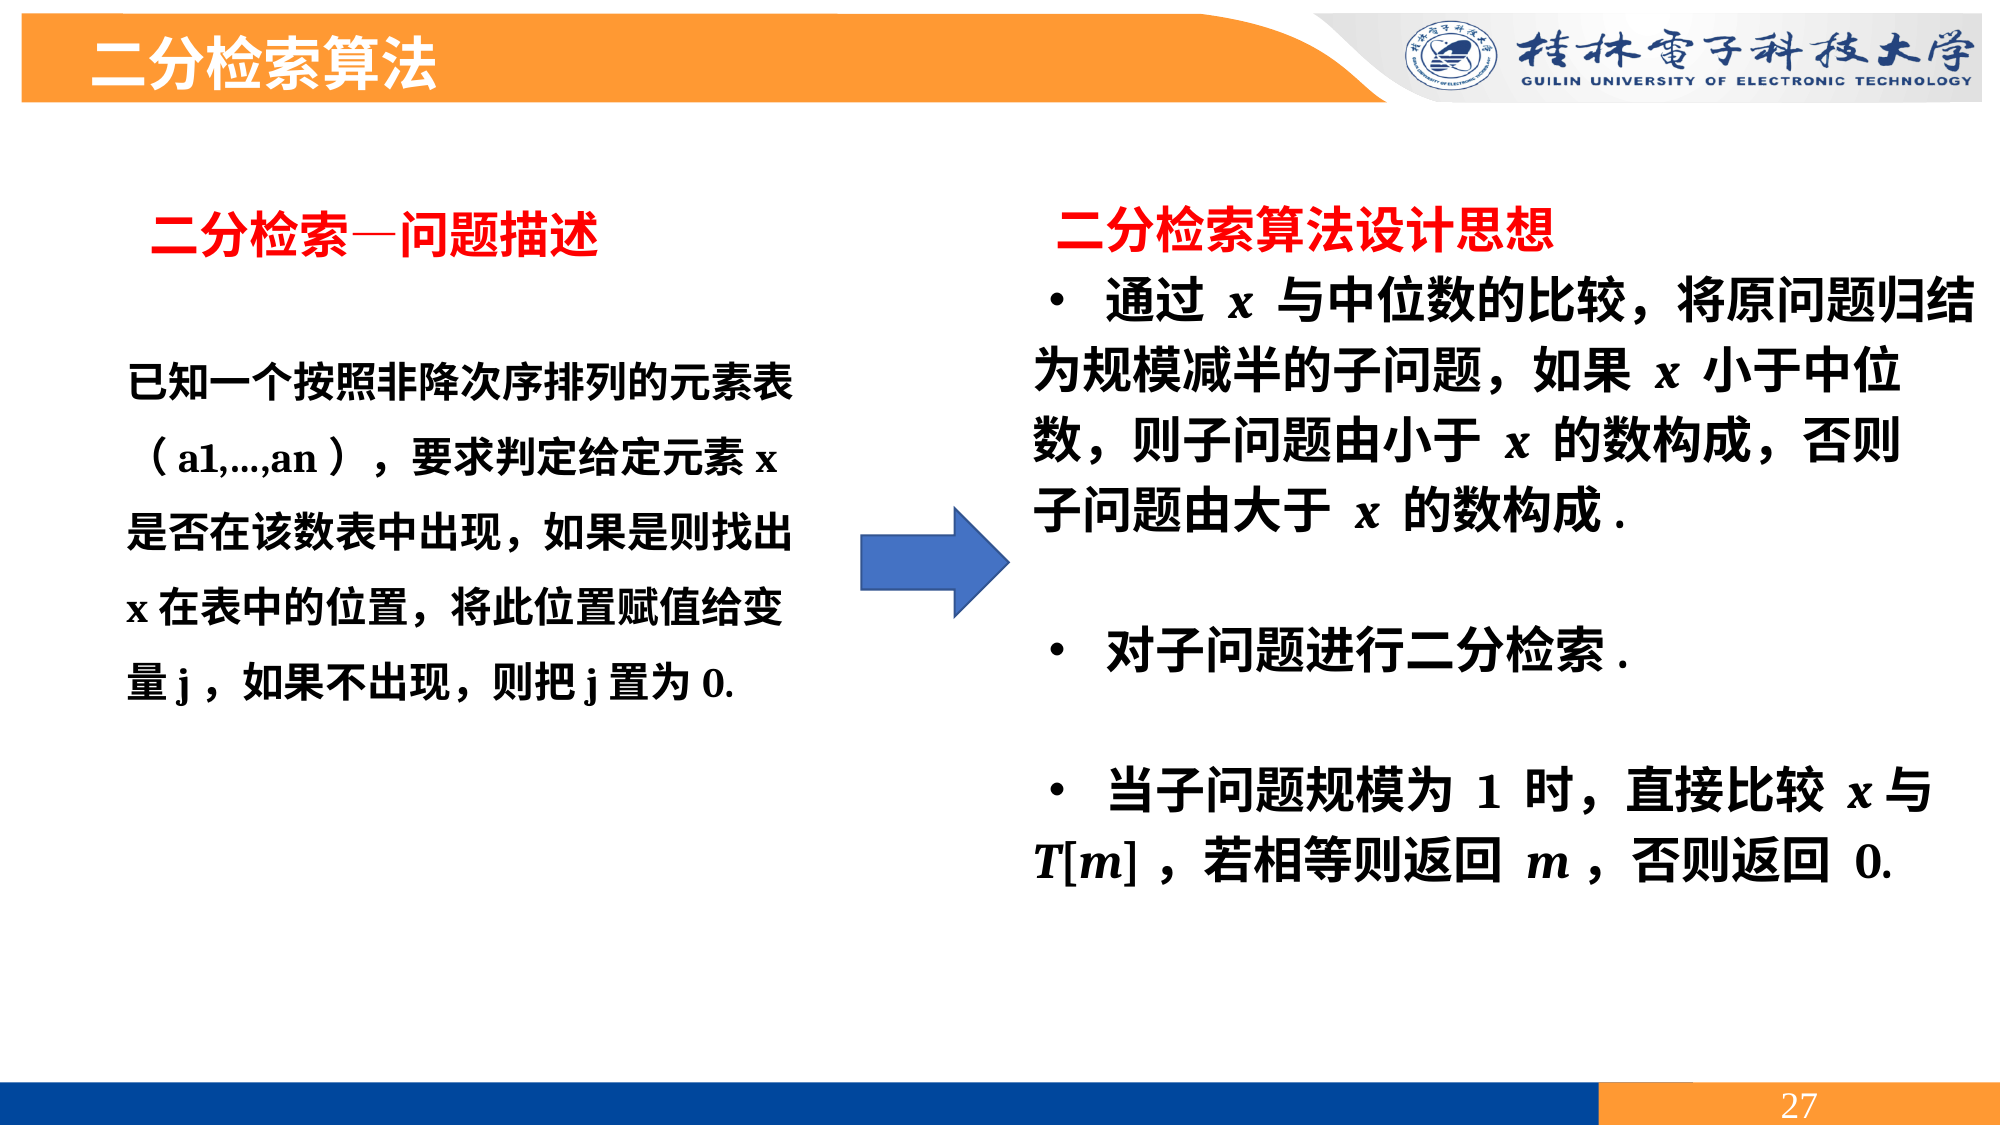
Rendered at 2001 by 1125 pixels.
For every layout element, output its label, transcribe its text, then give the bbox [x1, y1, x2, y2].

text_box [860, 505, 1011, 620]
text_box 二分检索算法设计思想 • 通过 x 与中位数的比较，将原问题归结 为规模减半的子问题，如果 x 小于中位 数，则子问题由小于 x 的数构成，否则 子问题由大于 x 的数构成. • 对子问题进行二分检索. • 当子问题规模为 1 时，直接比较 x与 T[m]，若相等则返回 m，否则返回 0. [1017, 190, 2000, 935]
picture [1386, 0, 2000, 103]
text_box 二分检索—问题描述 已知一个按照非降次序排列的元素表（a1,…,an），要求判定给定元素x是否在该数表中出现，如果是则找出x在表中的位置，将此位置赋值给变量j，如果不出现，则把j置为0. [111, 196, 833, 940]
text_box 二分检索算法 [74, 19, 1101, 105]
